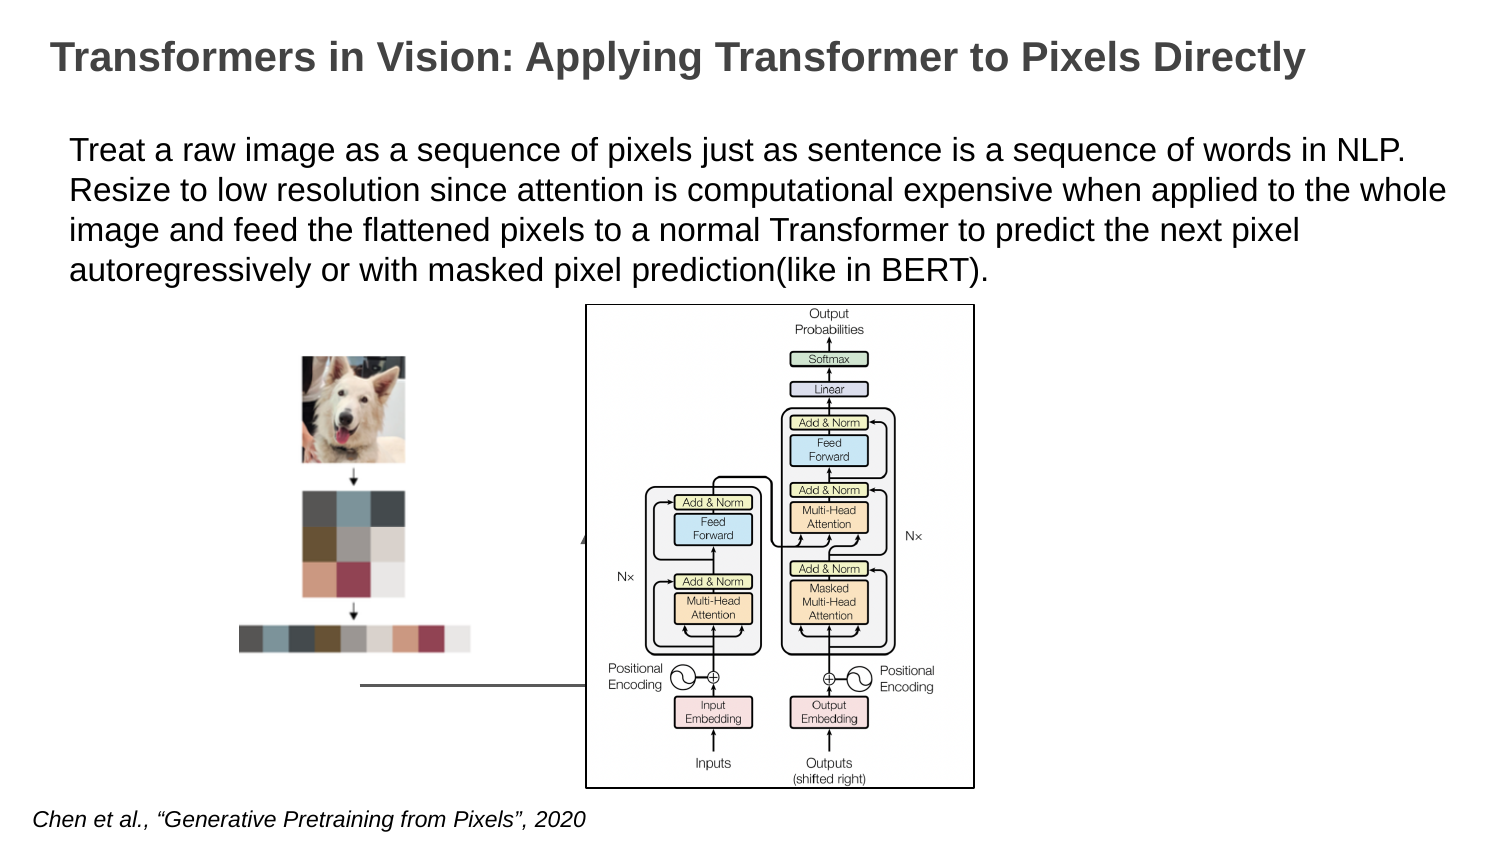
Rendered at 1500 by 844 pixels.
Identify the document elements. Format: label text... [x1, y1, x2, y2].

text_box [395, 495, 551, 723]
text_box Treat a raw image as a sequence of pixels just as sentence is a sequence of words in NLP. Resize to low resolution since attention is computational expensive when applied to the whole image and feed the flattened pixels to a normal Transformer to predict the next pixel autoregressively or with masked pixel prediction(like in BERT). [54, 113, 1490, 303]
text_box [202, 341, 481, 686]
picture [586, 304, 974, 788]
text_box Chen et al., “Generative Pretraining from Pixels”, 2020 [17, 790, 963, 844]
text_box Transformers in Vision: Applying Transformer to Pixels Directly [34, 14, 1418, 95]
